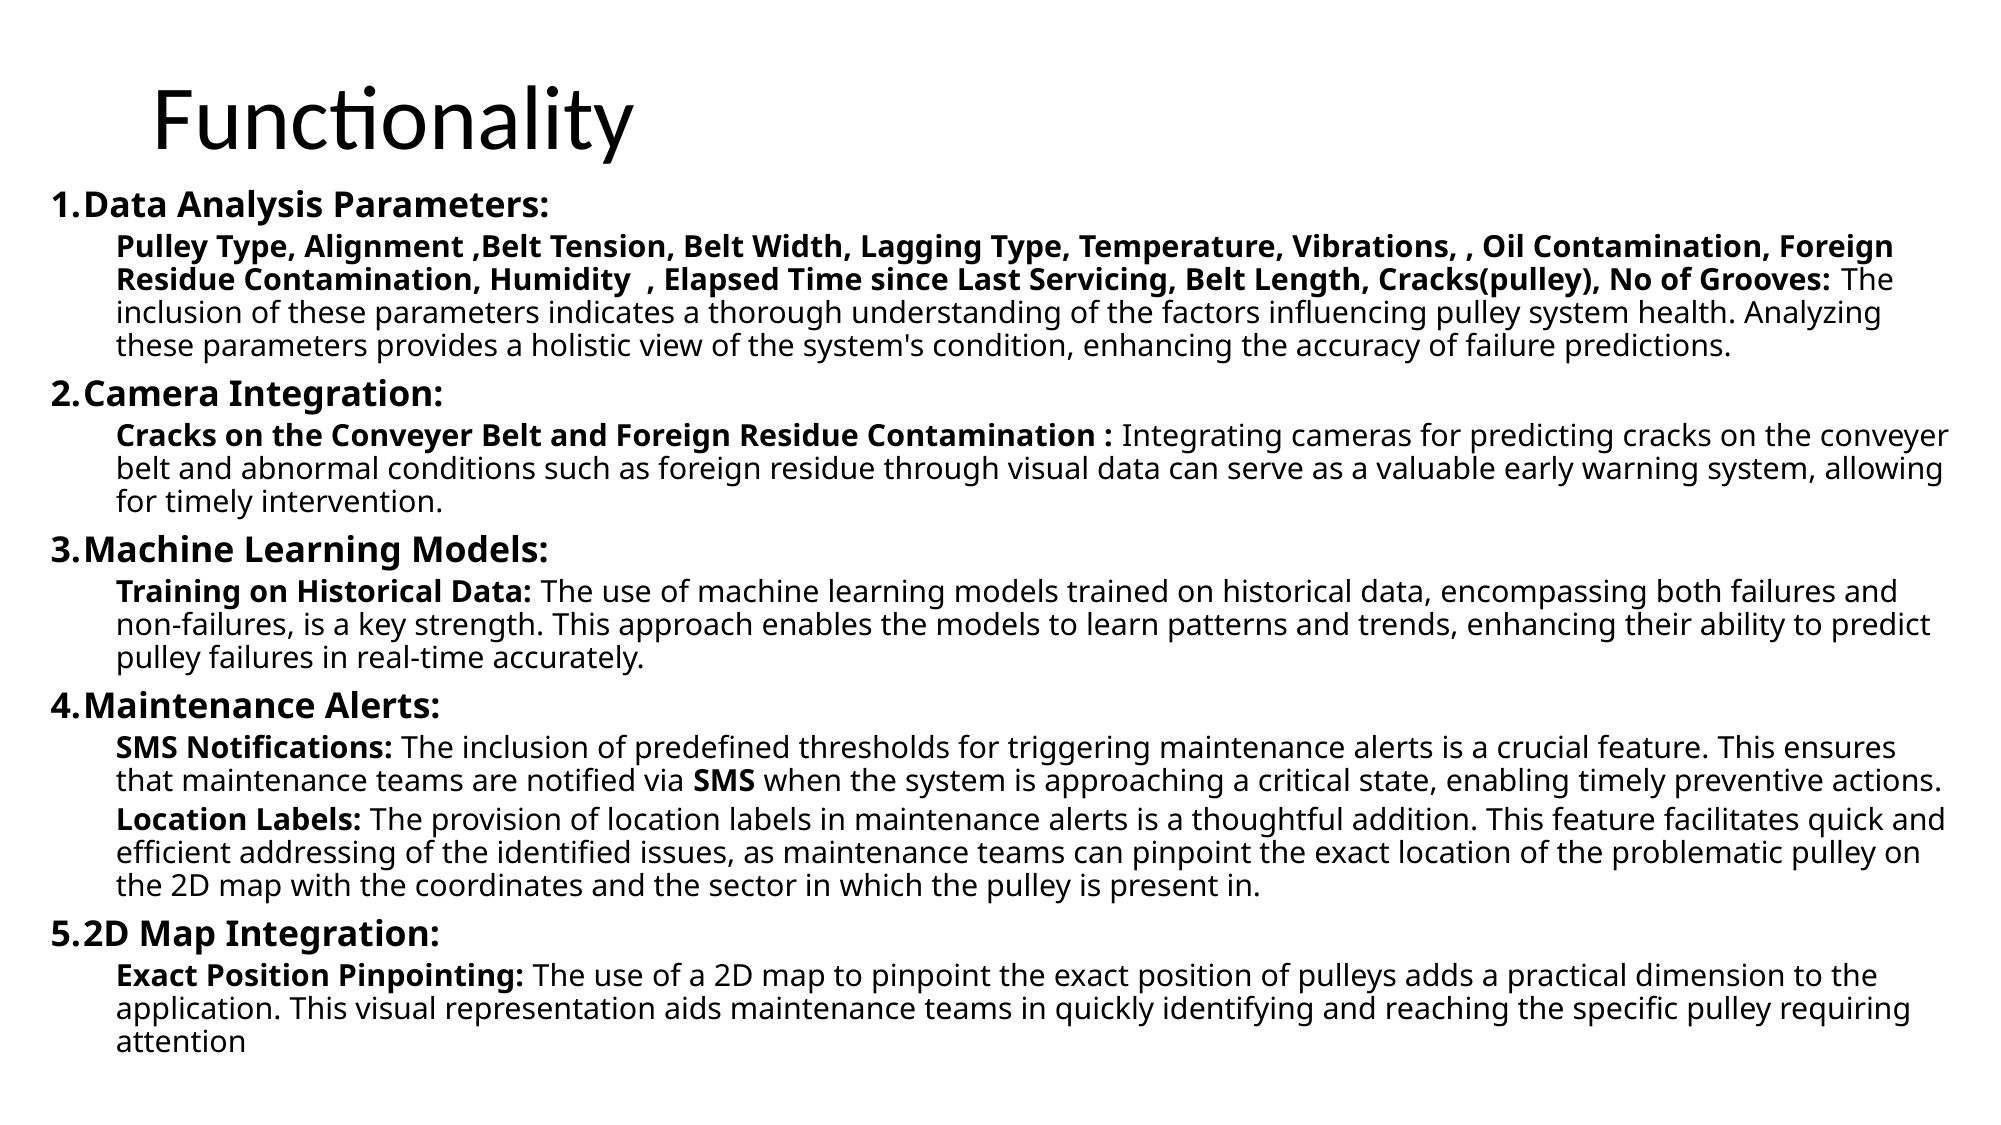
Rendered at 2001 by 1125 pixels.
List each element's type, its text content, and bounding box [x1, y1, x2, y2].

list Data Analysis Parameters: Pulley Type, Alignment ,Belt Tension, Belt Width, Lagging Type, Temperature, Vibrations, , Oil Contamination, Foreign Residue Contamination, Humidity , Elapsed Time since Last Servicing, Belt Length, Cracks(pulley), No of Grooves: The inclusion of these parameters indicates a thorough understanding of the factors influencing pulley system health. Analyzing these parameters provides a holistic view of the system's condition, enhancing the accuracy of failure predictions. Camera Integration: Cracks on the Conveyer Belt and Foreign Residue Contamination : Integrating cameras for predicting cracks on the conveyer belt and abnormal conditions such as foreign residue through visual data can serve as a valuable early warning system, allowing for timely intervention. Machine Learning Models: Training on Historical Data: The use of machine learning models trained on historical data, encompassing both failures and non-failures, is a key strength. This approach enables the models to learn patterns and trends, enhancing their ability to predict pulley failures in real-time accurately. Maintenance Alerts: SMS Notifications: The inclusion of predefined thresholds for triggering maintenance alerts is a crucial feature. This ensures that maintenance teams are notified via SMS when the system is approaching a critical state, enabling timely preventive actions. Location Labels: The provision of location labels in maintenance alerts is a thoughtful addition. This feature facilitates quick and efficient addressing of the identified issues, as maintenance teams can pinpoint the exact location of the problematic pulley on the 2D map with the coordinates and the sector in which the pulley is present in. 2D Map Integration: Exact Position Pinpointing: The use of a 2D map to pinpoint the exact position of pulleys adds a practical dimension to the application. This visual representation aids maintenance teams in quickly identifying and reaching the specific pulley requiring attention [35, 179, 1971, 1091]
title Functionality [137, 59, 1863, 179]
